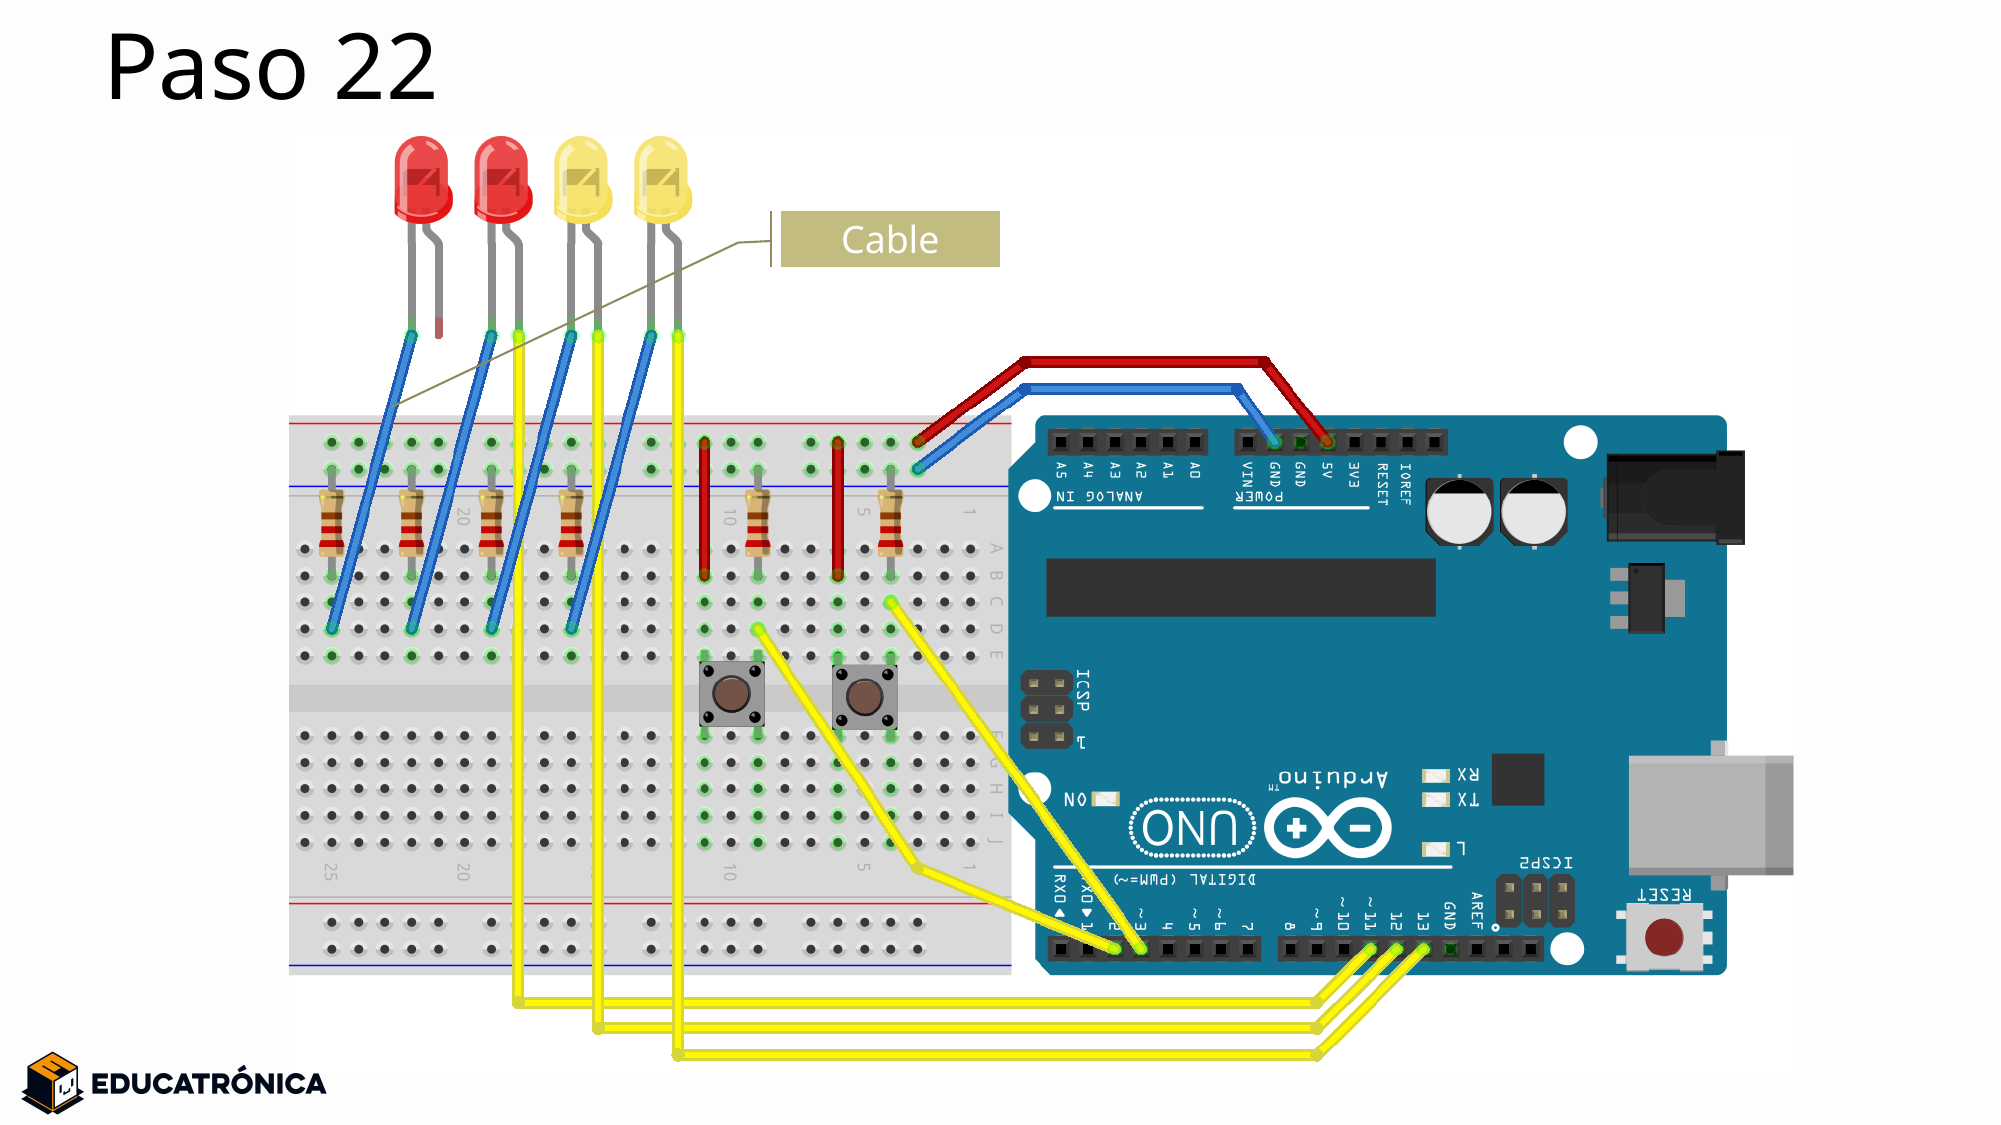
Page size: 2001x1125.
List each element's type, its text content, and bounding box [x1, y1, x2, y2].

title Paso 22 [88, 7, 1912, 133]
picture [19, 136, 1796, 1118]
